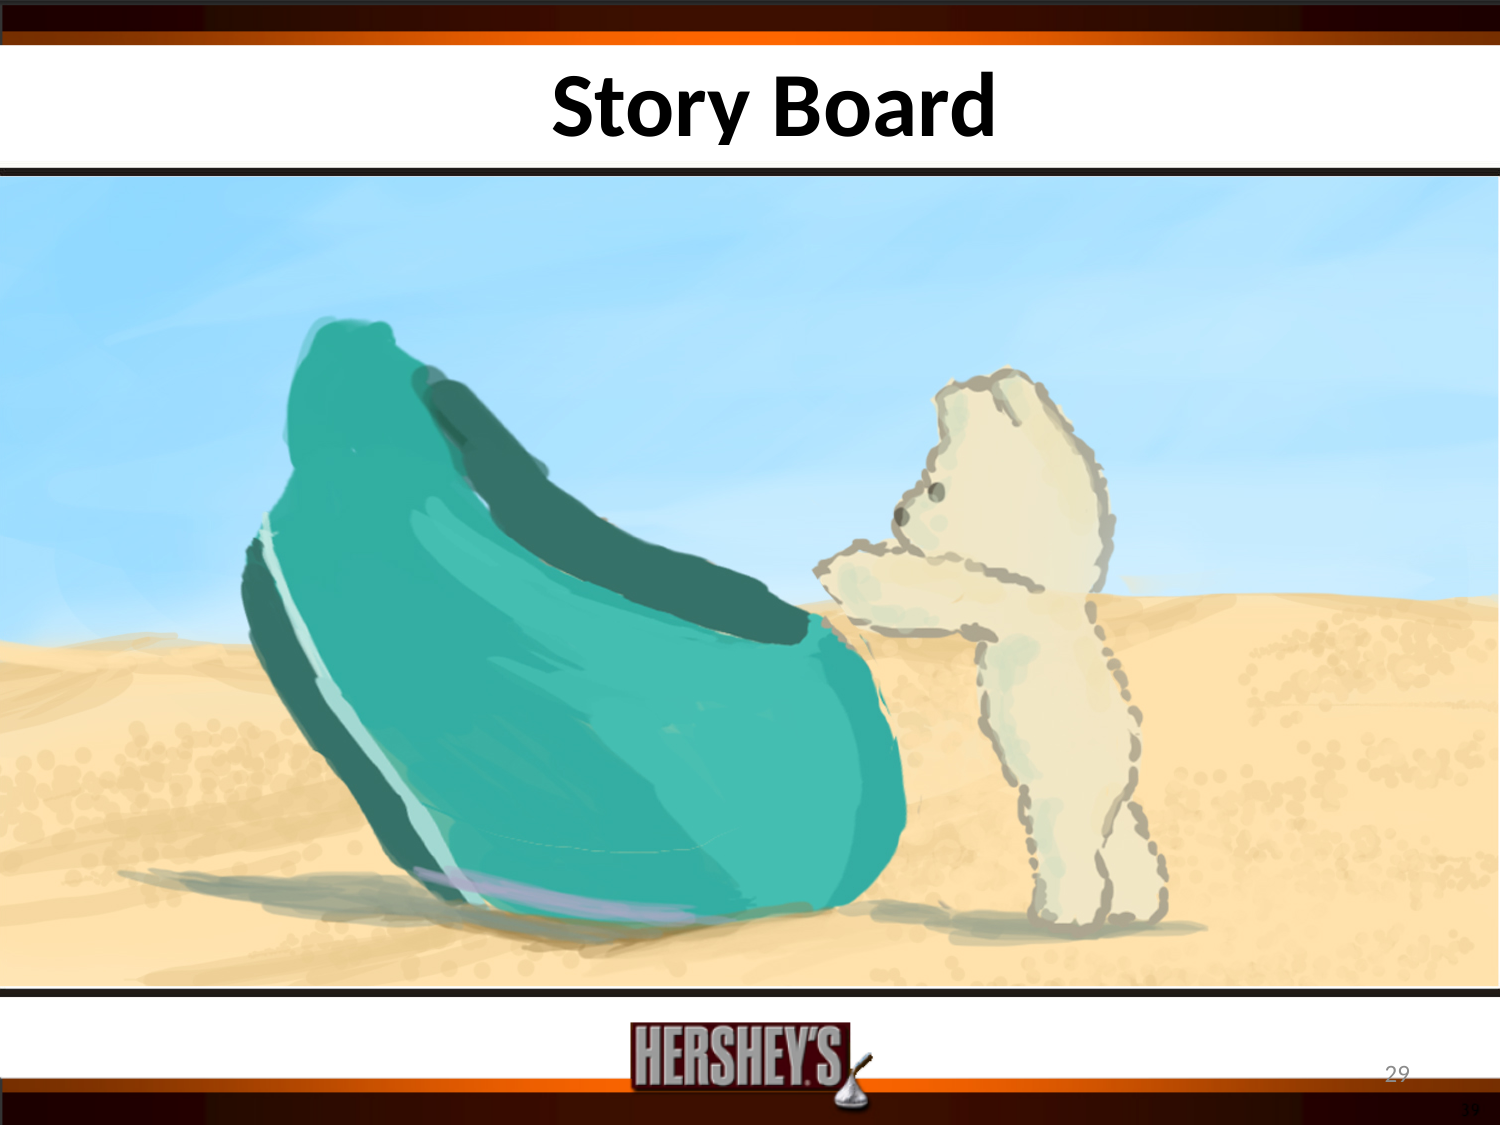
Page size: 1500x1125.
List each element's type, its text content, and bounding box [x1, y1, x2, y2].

slide_number 29 [1074, 1042, 1425, 1103]
text_box Story Board [474, 37, 1075, 142]
picture [0, 0, 1500, 1125]
